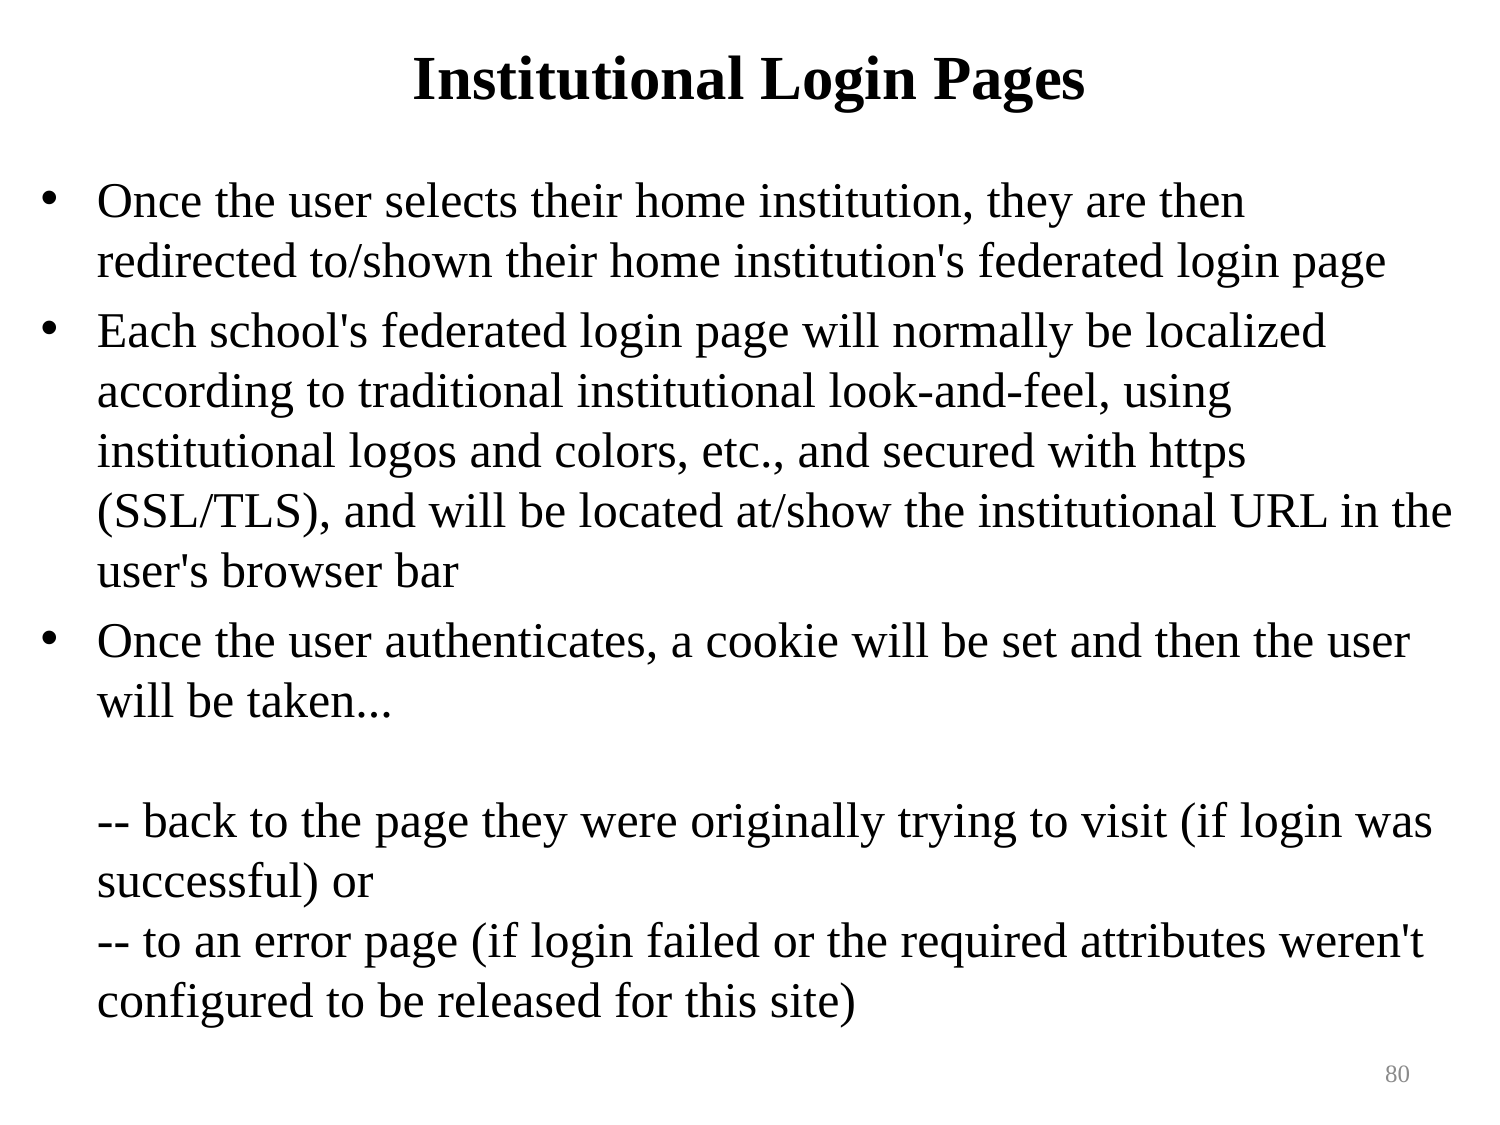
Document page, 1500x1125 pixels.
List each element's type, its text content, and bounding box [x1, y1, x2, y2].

slide_number 80 [1074, 1042, 1425, 1103]
list Once the user selects their home institution, they are then redirected to/shown their home institution's federated login page Each school's federated login page will normally be localized according to traditional institutional look-and-feel, using institutional logos and colors, etc., and secured with https (SSL/TLS), and will be located at/show the institutional URL in the user's browser bar Once the user authenticates, a cookie will be set and then the user will be taken... -- back to the page they were originally trying to visit (if login was successful) or -- to an error page (if login failed or the required attributes weren't configured to be released for this site) [25, 160, 1471, 1098]
title Institutional Login Pages [75, 28, 1425, 120]
